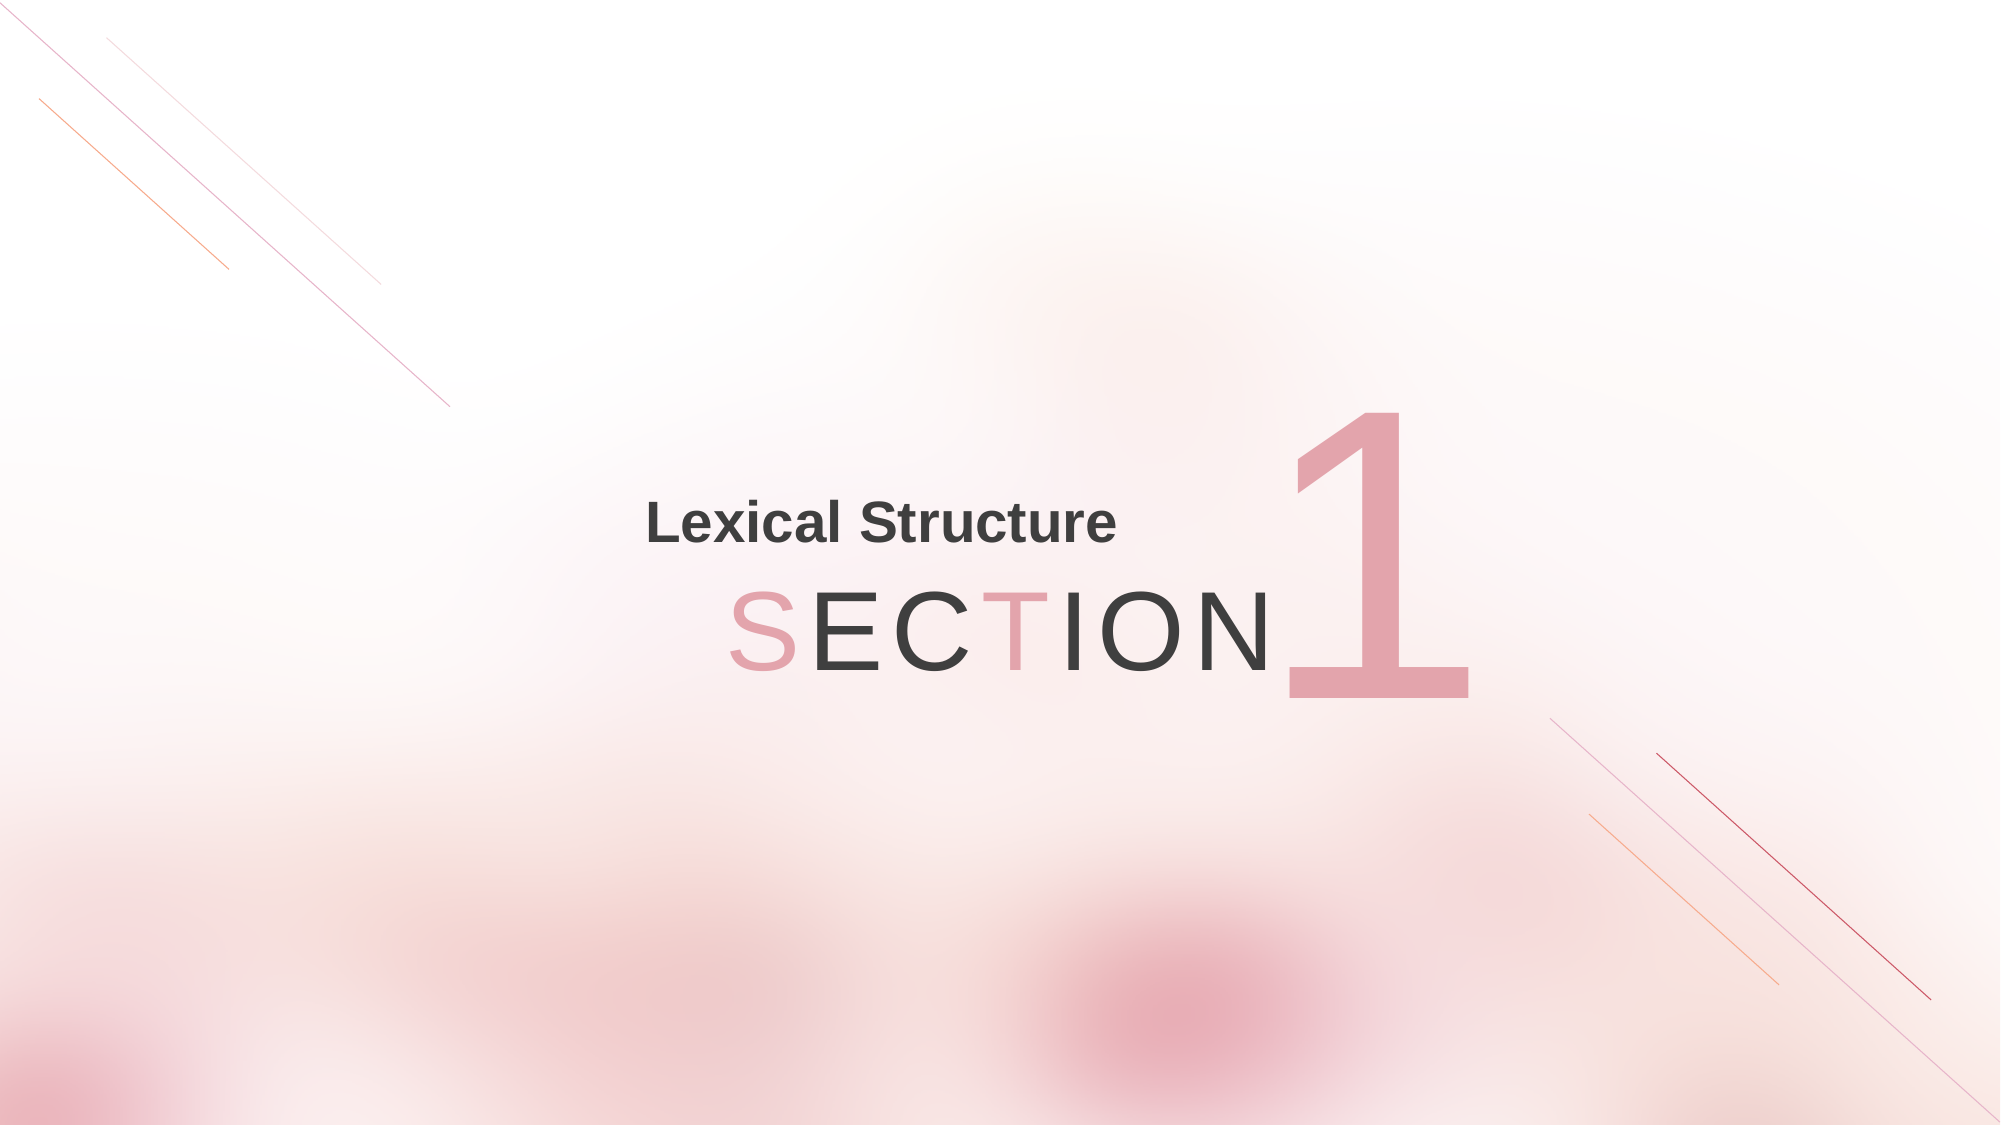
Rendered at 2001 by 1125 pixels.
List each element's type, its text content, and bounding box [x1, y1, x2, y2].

title Lexical Structure [519, 480, 1245, 567]
picture [0, 0, 2001, 1125]
text_box 1 [1244, 276, 1514, 701]
